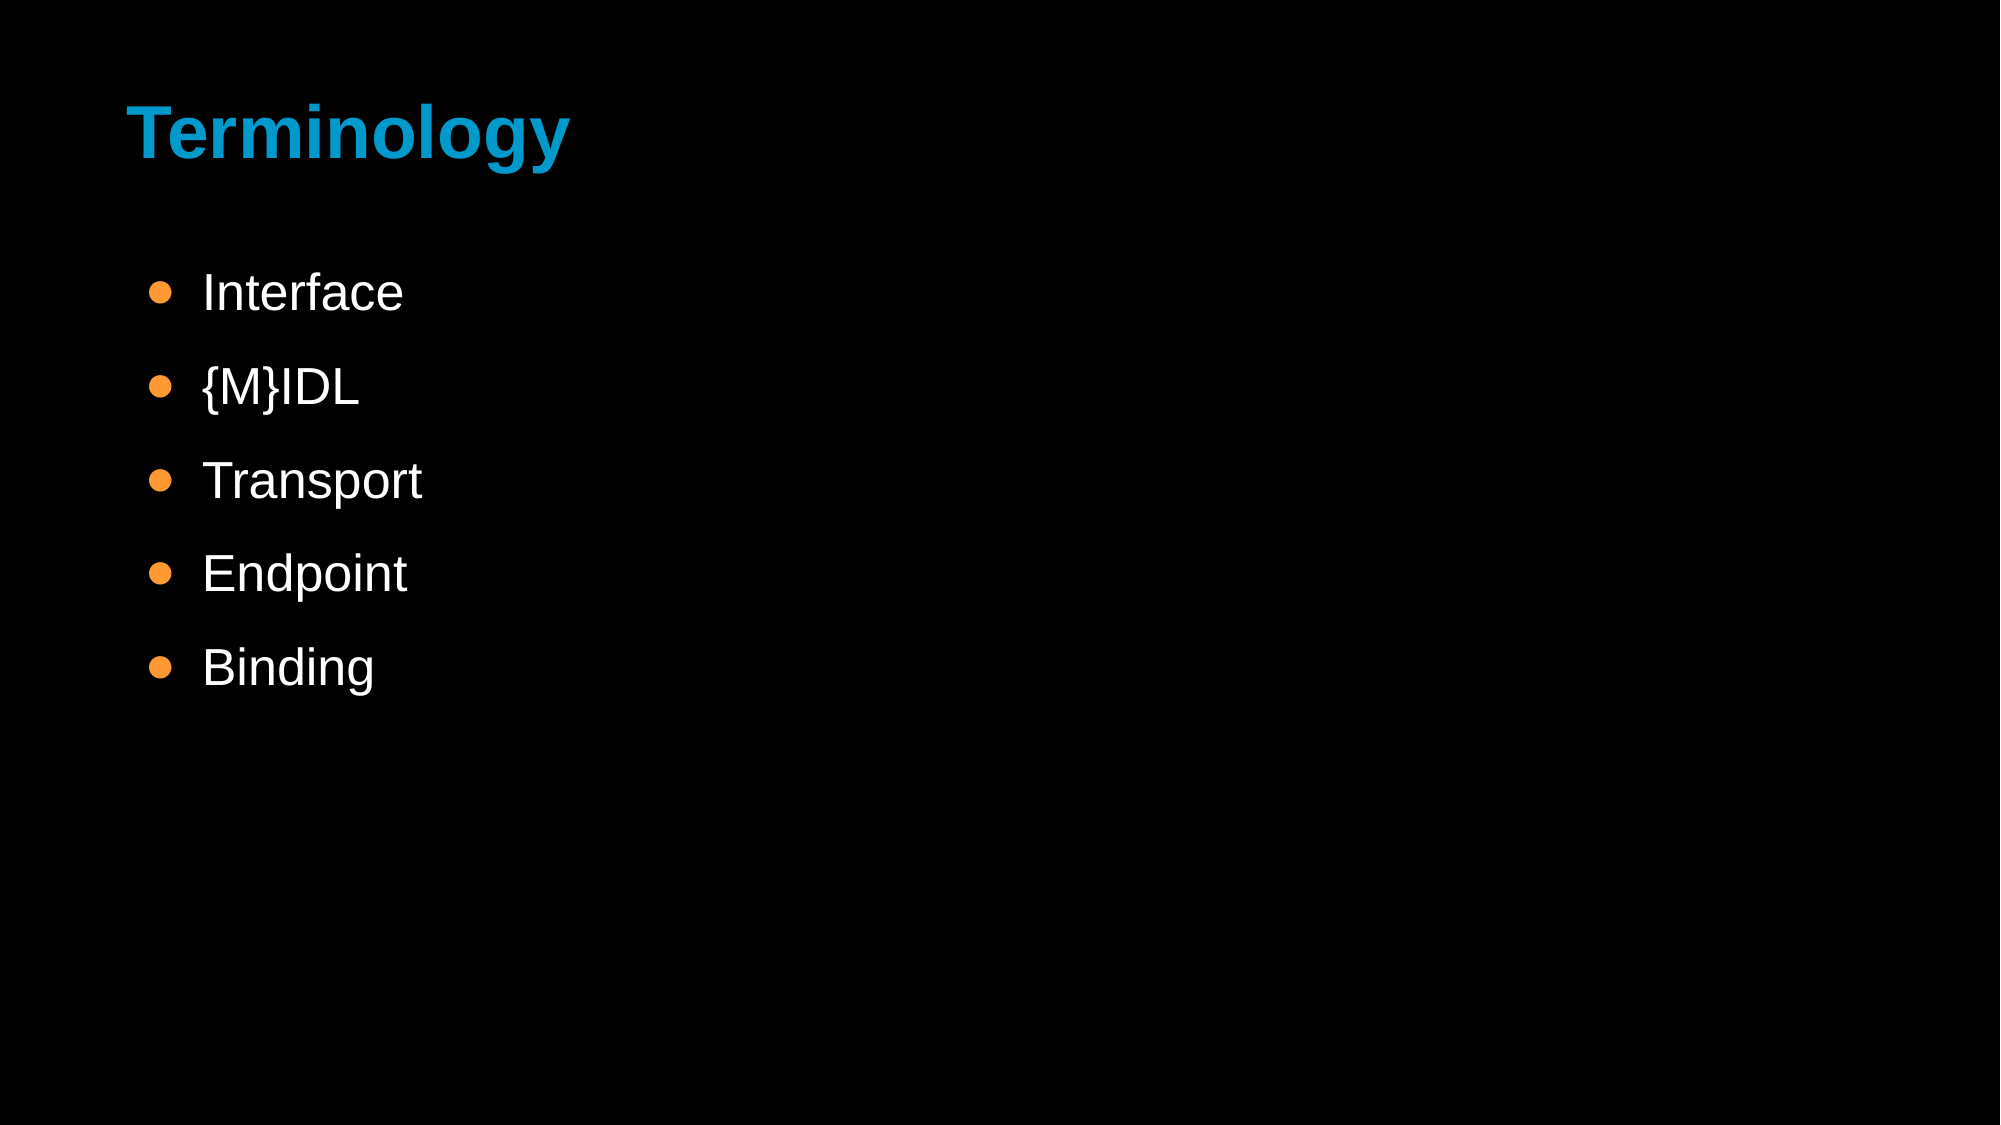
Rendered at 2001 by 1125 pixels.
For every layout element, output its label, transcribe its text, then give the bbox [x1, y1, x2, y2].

list Interface {M}IDL Transport Endpoint Binding [111, 212, 1938, 1005]
title Terminology [111, 91, 1938, 167]
